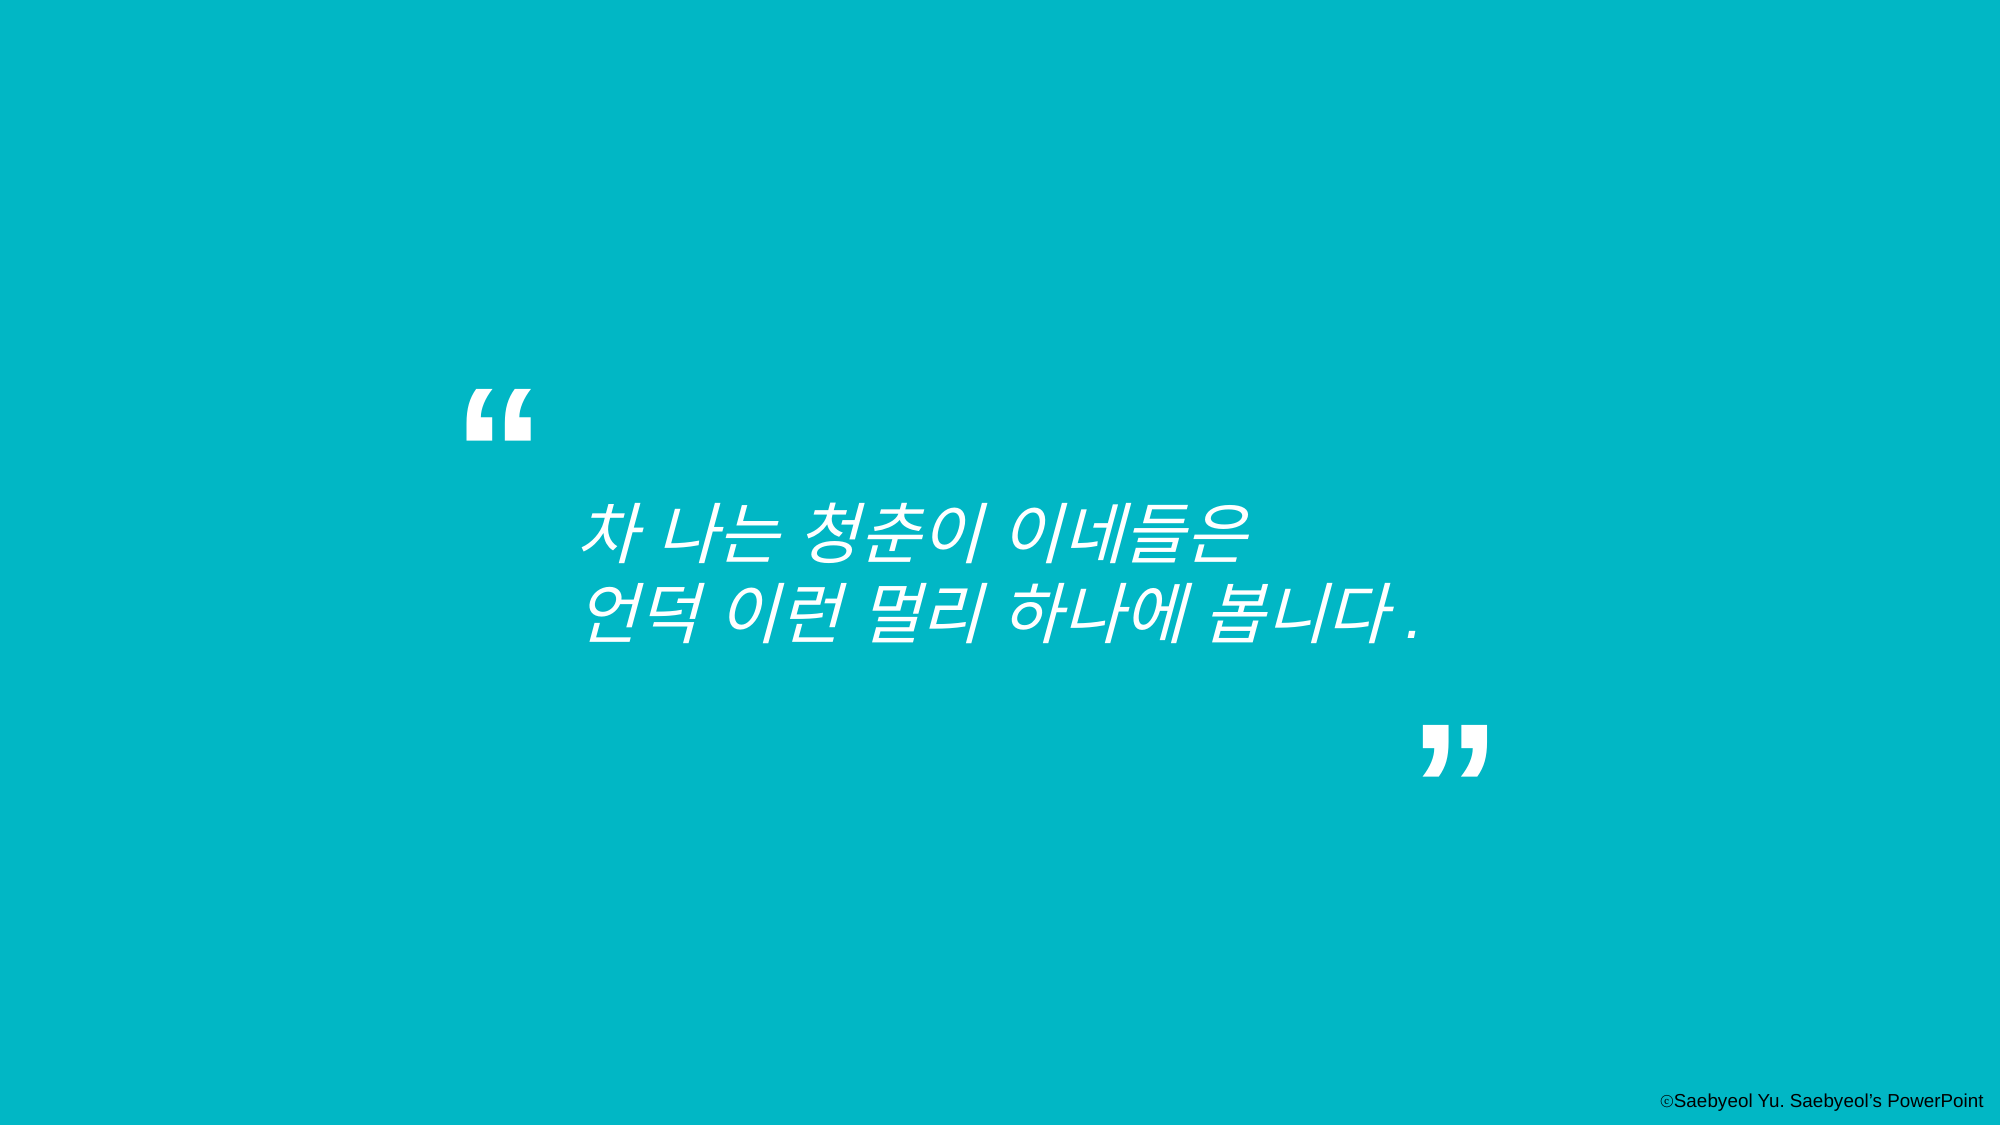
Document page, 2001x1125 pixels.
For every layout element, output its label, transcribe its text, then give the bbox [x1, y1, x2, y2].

text_box 차 나는 청춘이 이네들은 언덕 이런 멀리 하나에 봅니다. [561, 484, 1439, 659]
text_box ” [1394, 660, 1664, 896]
text_box “ [438, 325, 703, 560]
